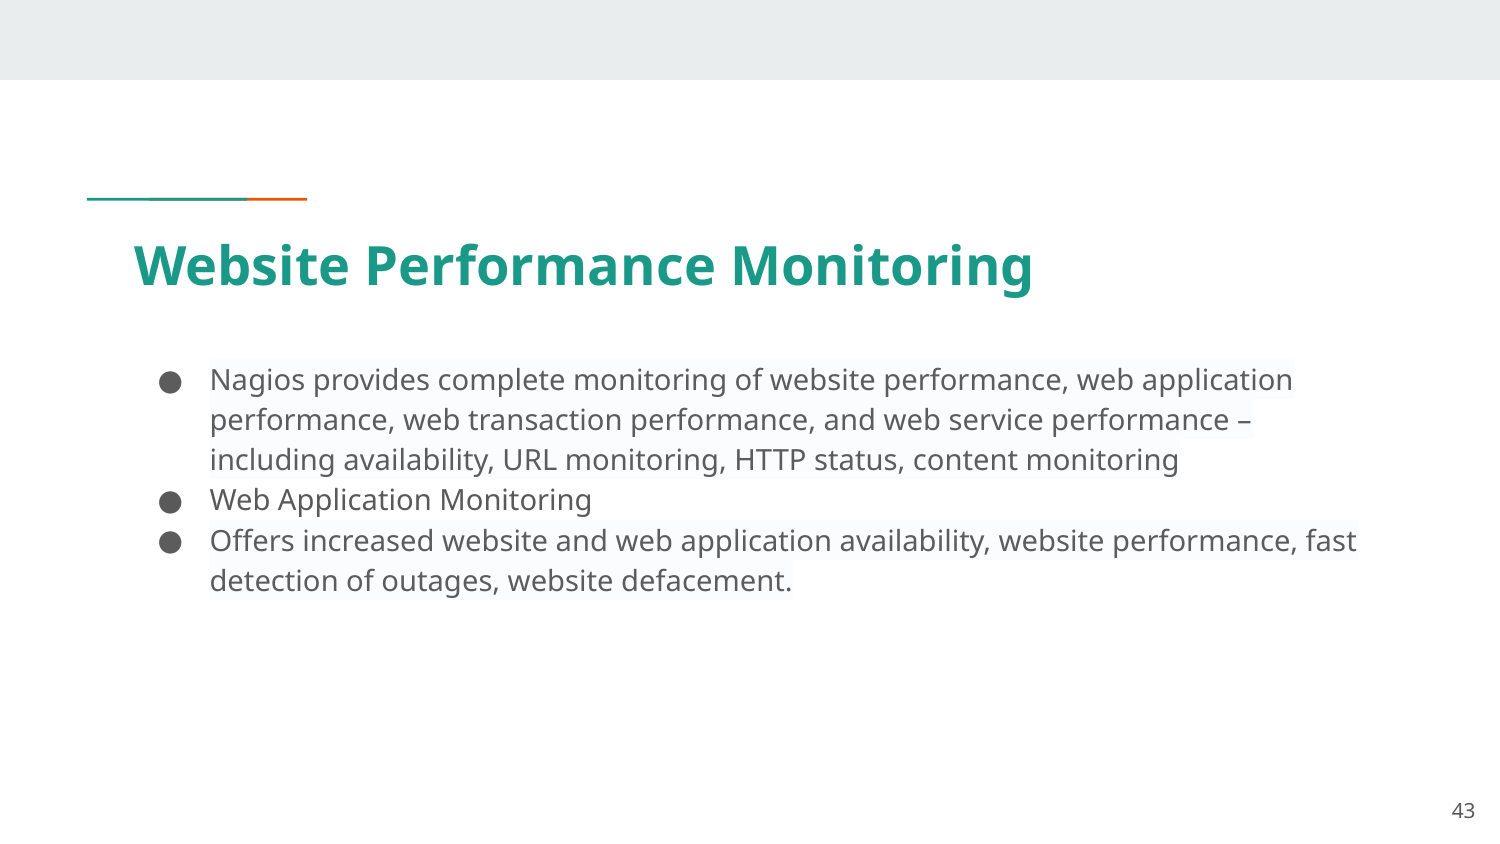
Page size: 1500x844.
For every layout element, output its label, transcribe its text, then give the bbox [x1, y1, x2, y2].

title Website Performance Monitoring [119, 216, 1381, 305]
list Nagios provides complete monitoring of website performance, web application performance, web transaction performance, and web service performance – including availability, URL monitoring, HTTP status, content monitoring Web Application Monitoring Offers increased website and web application availability, website performance, fast detection of outages, website defacement. [119, 341, 1381, 712]
slide_number ‹#› [1400, 779, 1491, 844]
